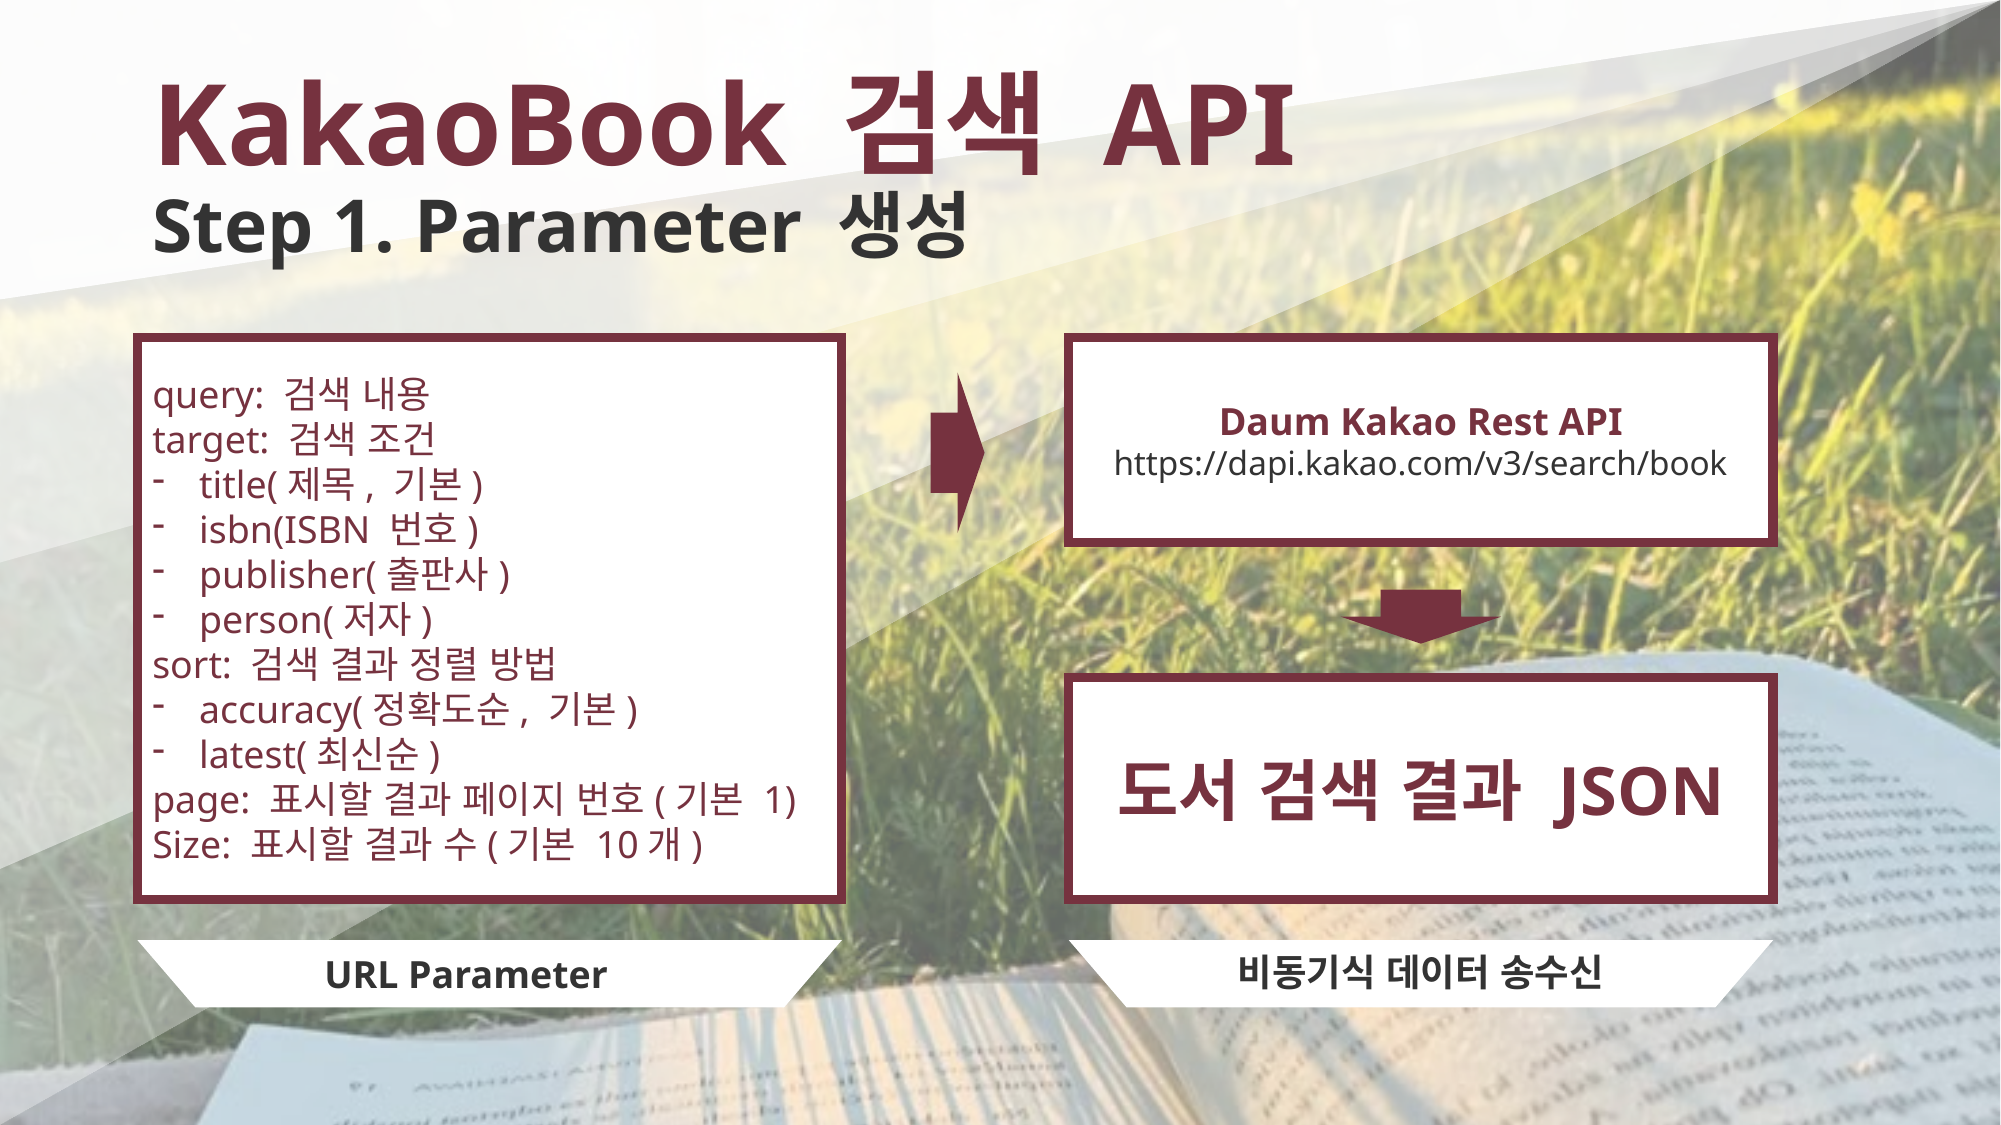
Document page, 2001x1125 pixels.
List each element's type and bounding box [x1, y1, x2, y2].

text_box [0, 0, 2000, 1125]
text_box [137, 940, 842, 1008]
